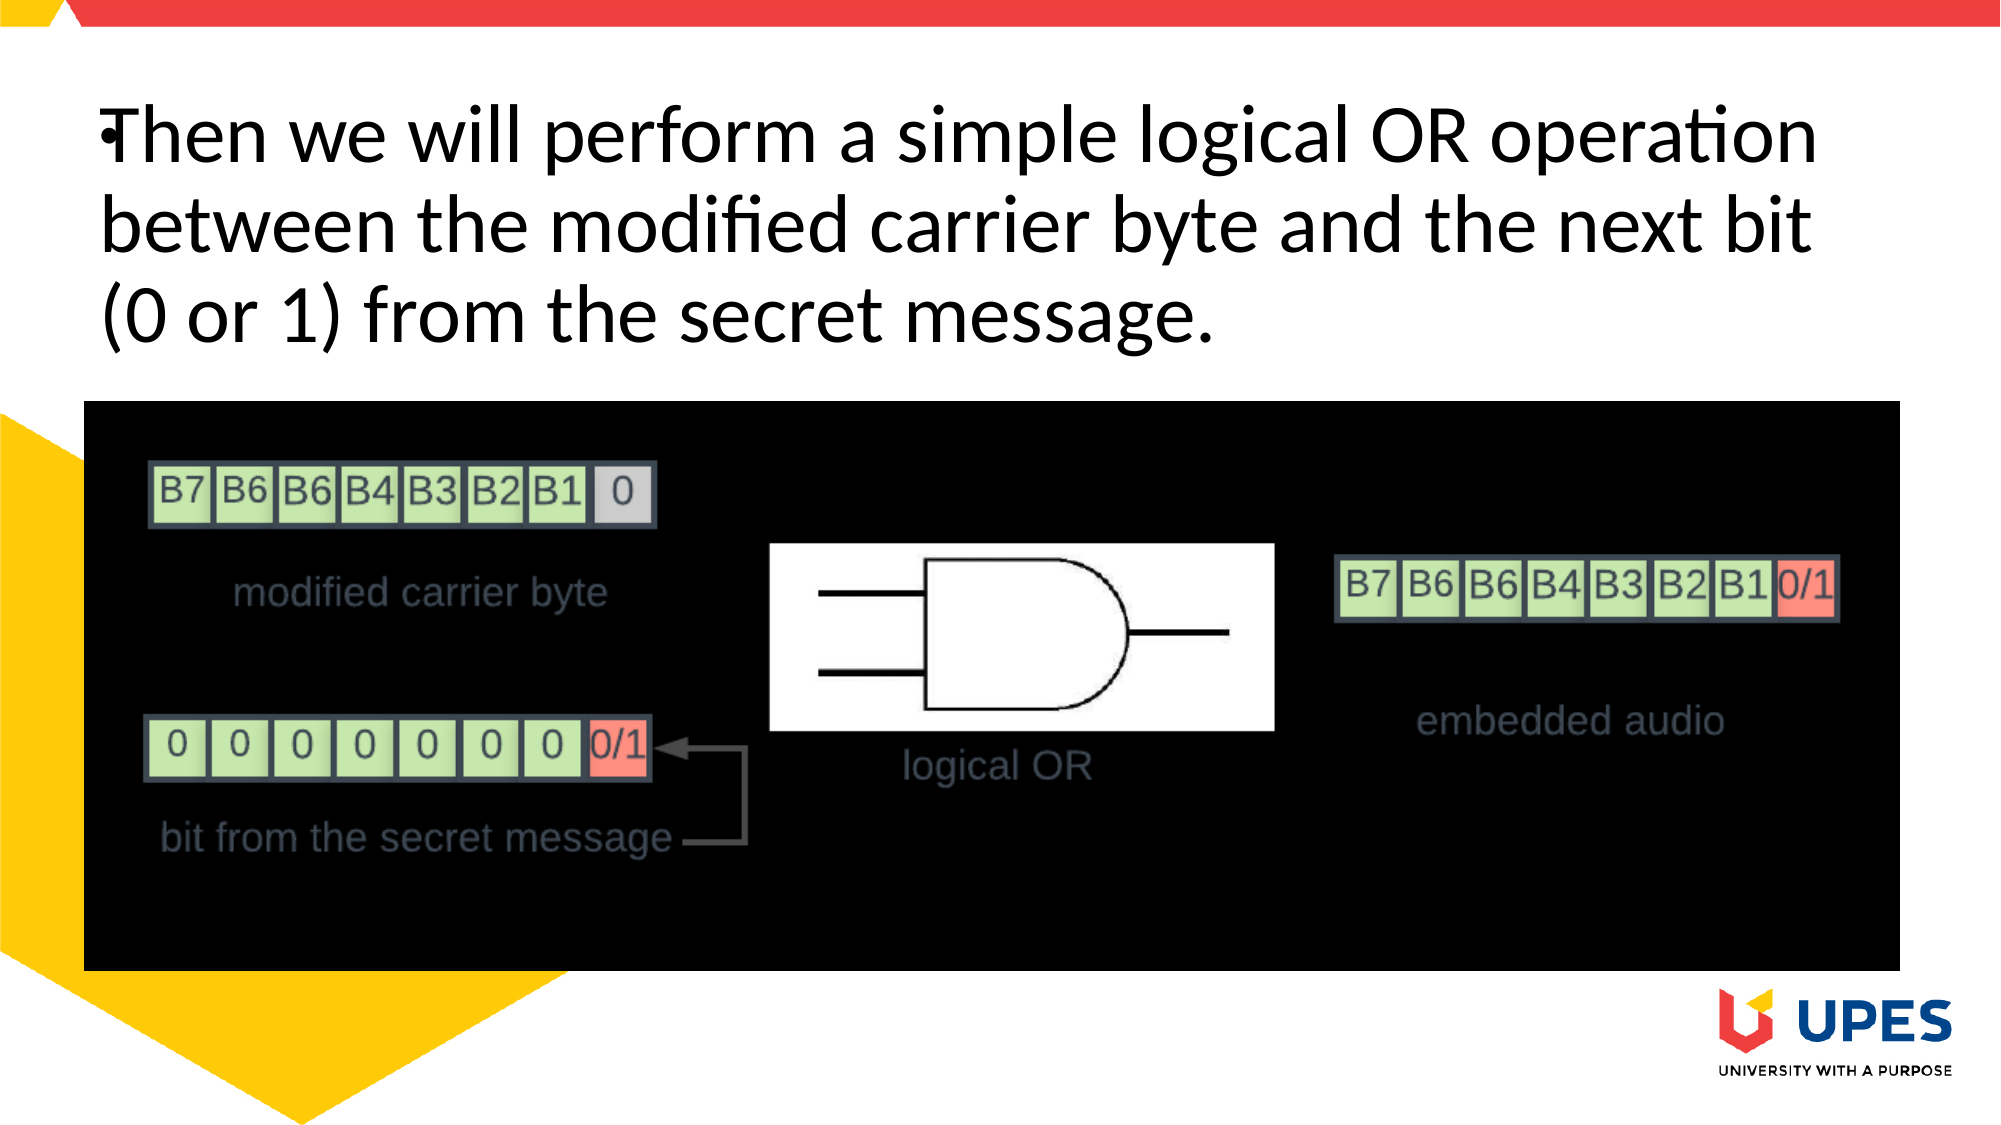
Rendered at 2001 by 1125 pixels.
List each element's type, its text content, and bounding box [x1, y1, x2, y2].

text_box [99, 88, 1900, 189]
text_box Then we will perform a simple logical OR operation between the modified carrier byte and the next bit (0 or 1) from the secret message. [99, 189, 1900, 401]
picture [0, 0, 2001, 1125]
